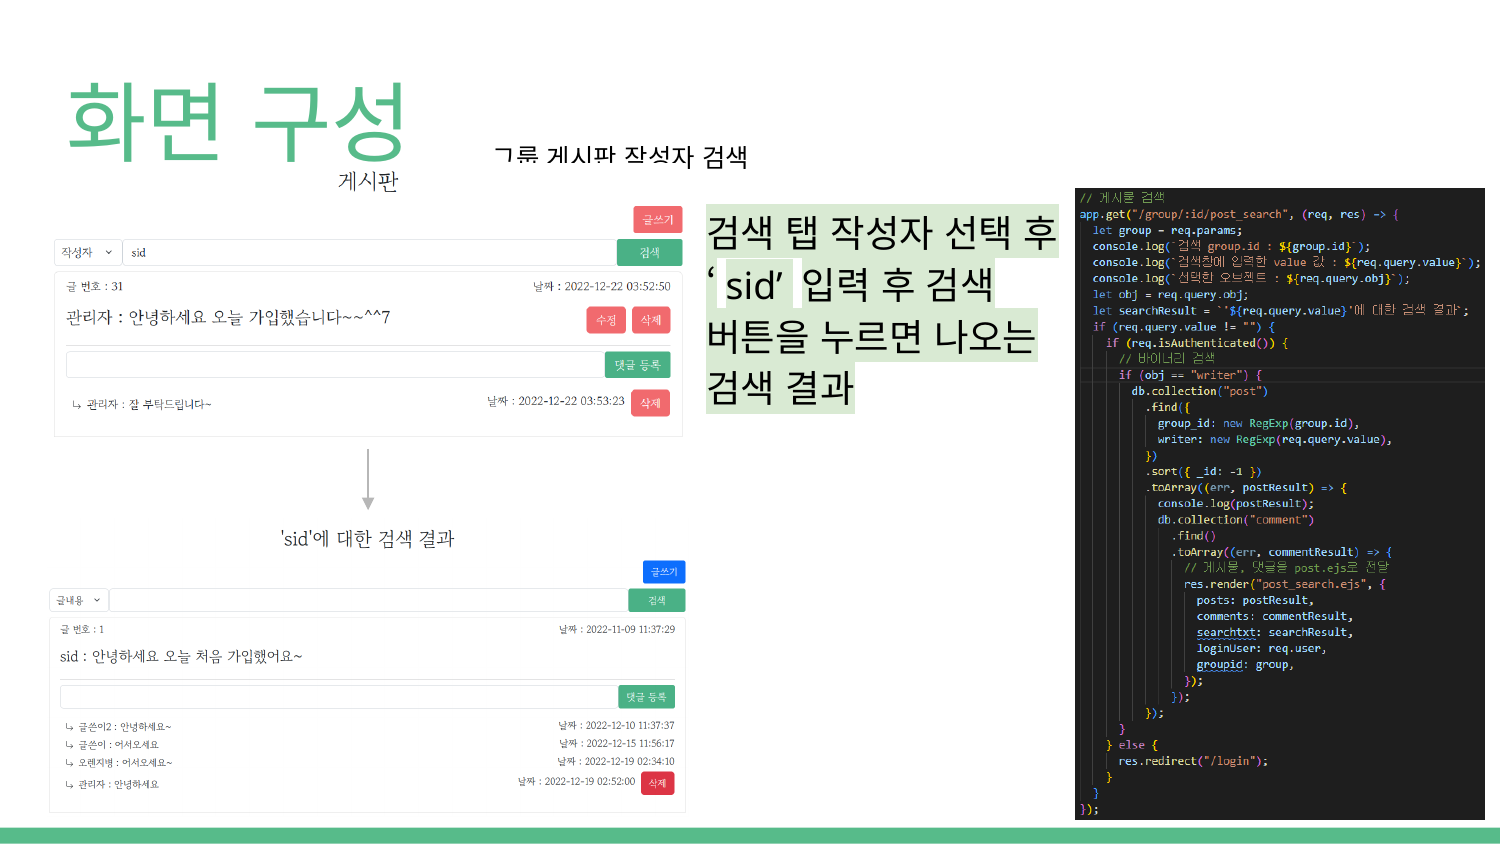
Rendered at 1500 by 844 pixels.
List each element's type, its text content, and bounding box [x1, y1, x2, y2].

picture [1075, 187, 1485, 820]
picture [50, 163, 686, 437]
picture [47, 518, 689, 817]
list 그룹 게시판 작성자 검색 [478, 96, 1485, 189]
title 화면 구성 [51, 51, 478, 162]
list 검색 탭 작성자 선택 후 ‘sid’ 입력 후 검색 버튼을 누르면 나오는 검색 결과 [691, 189, 1072, 817]
